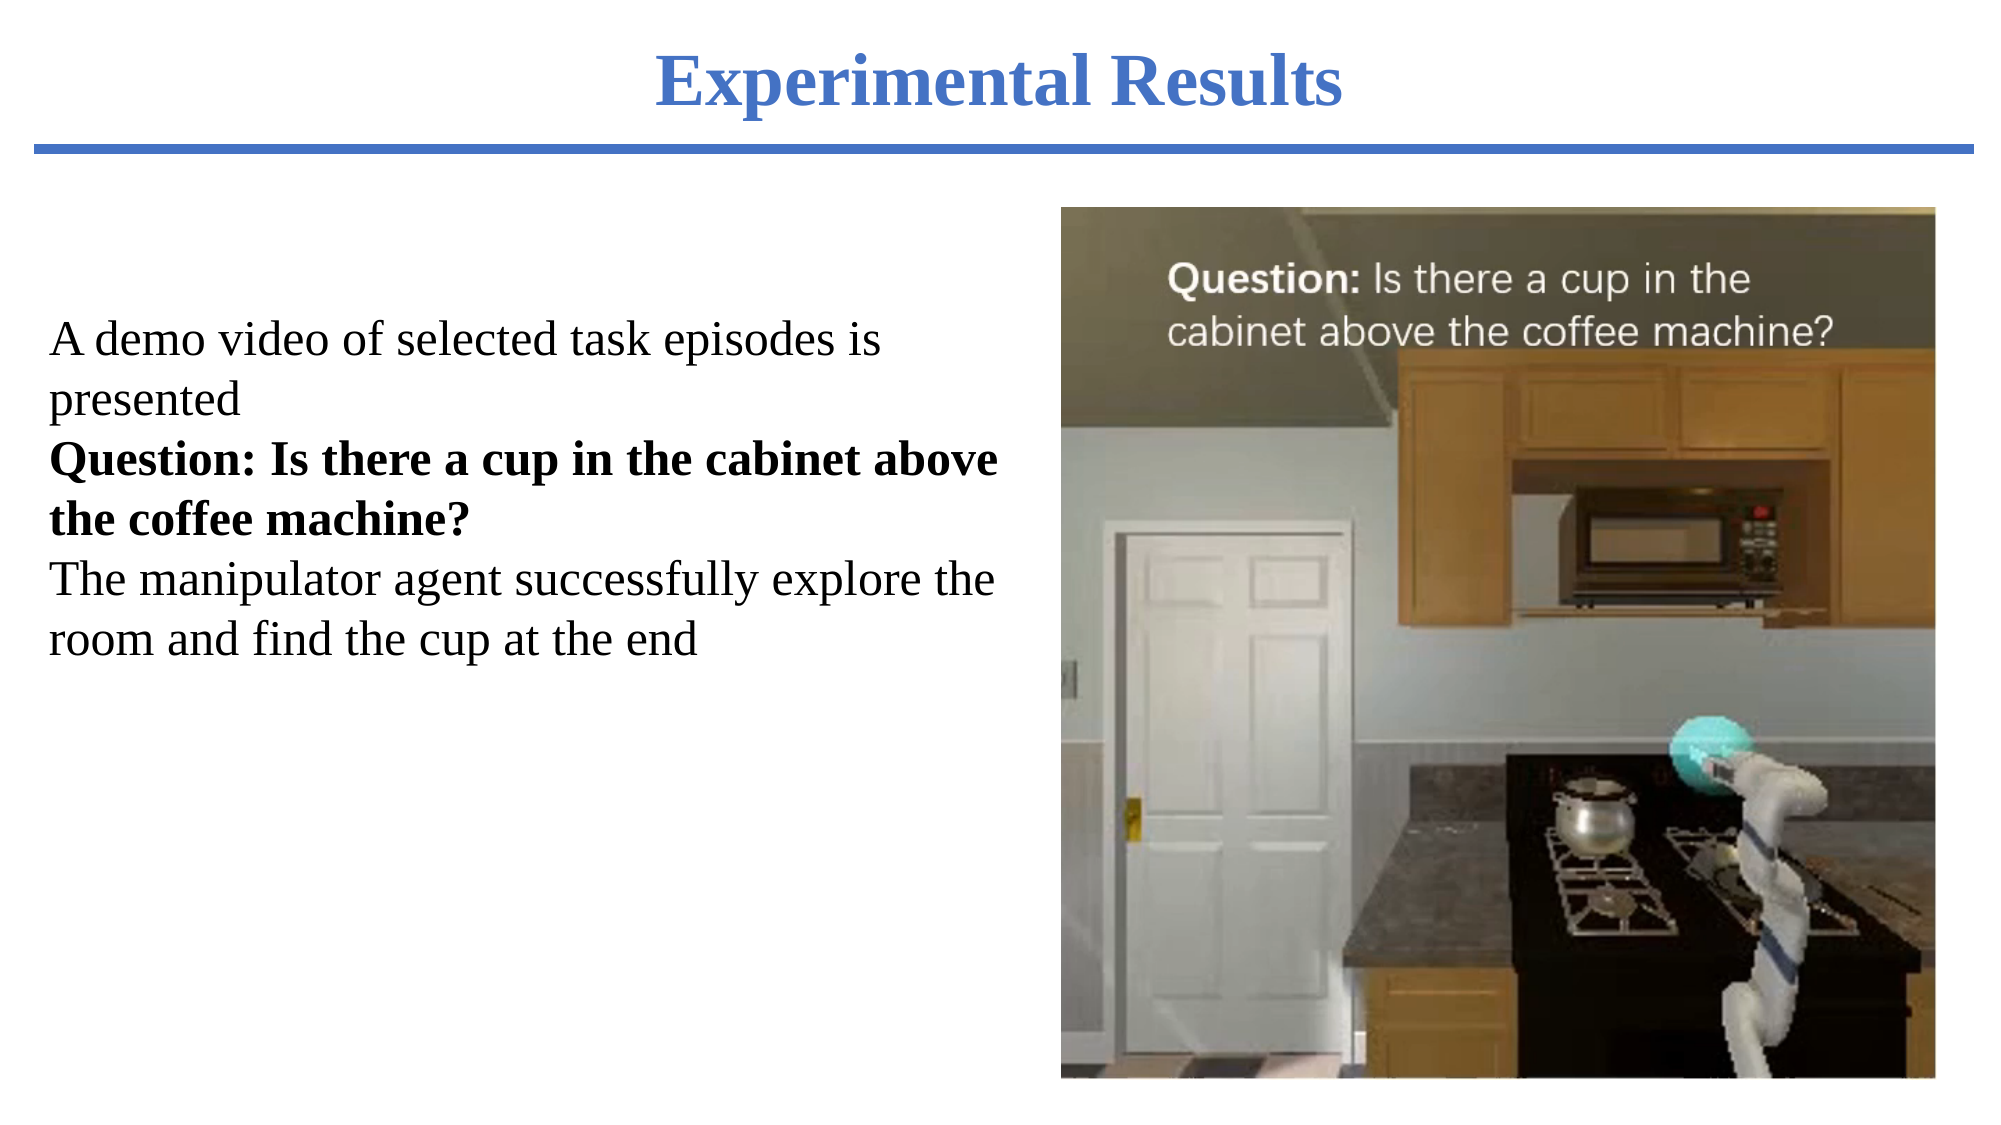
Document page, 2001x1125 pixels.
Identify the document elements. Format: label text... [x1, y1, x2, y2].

text_box A demo video of selected task episodes is presented Question: Is there a cup in the cabinet above the coffee machine? The manipulator agent successfully explore the room and find the cup at the end [34, 298, 1035, 673]
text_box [1060, 206, 1938, 1081]
text_box Experimental Results [387, 23, 1612, 129]
